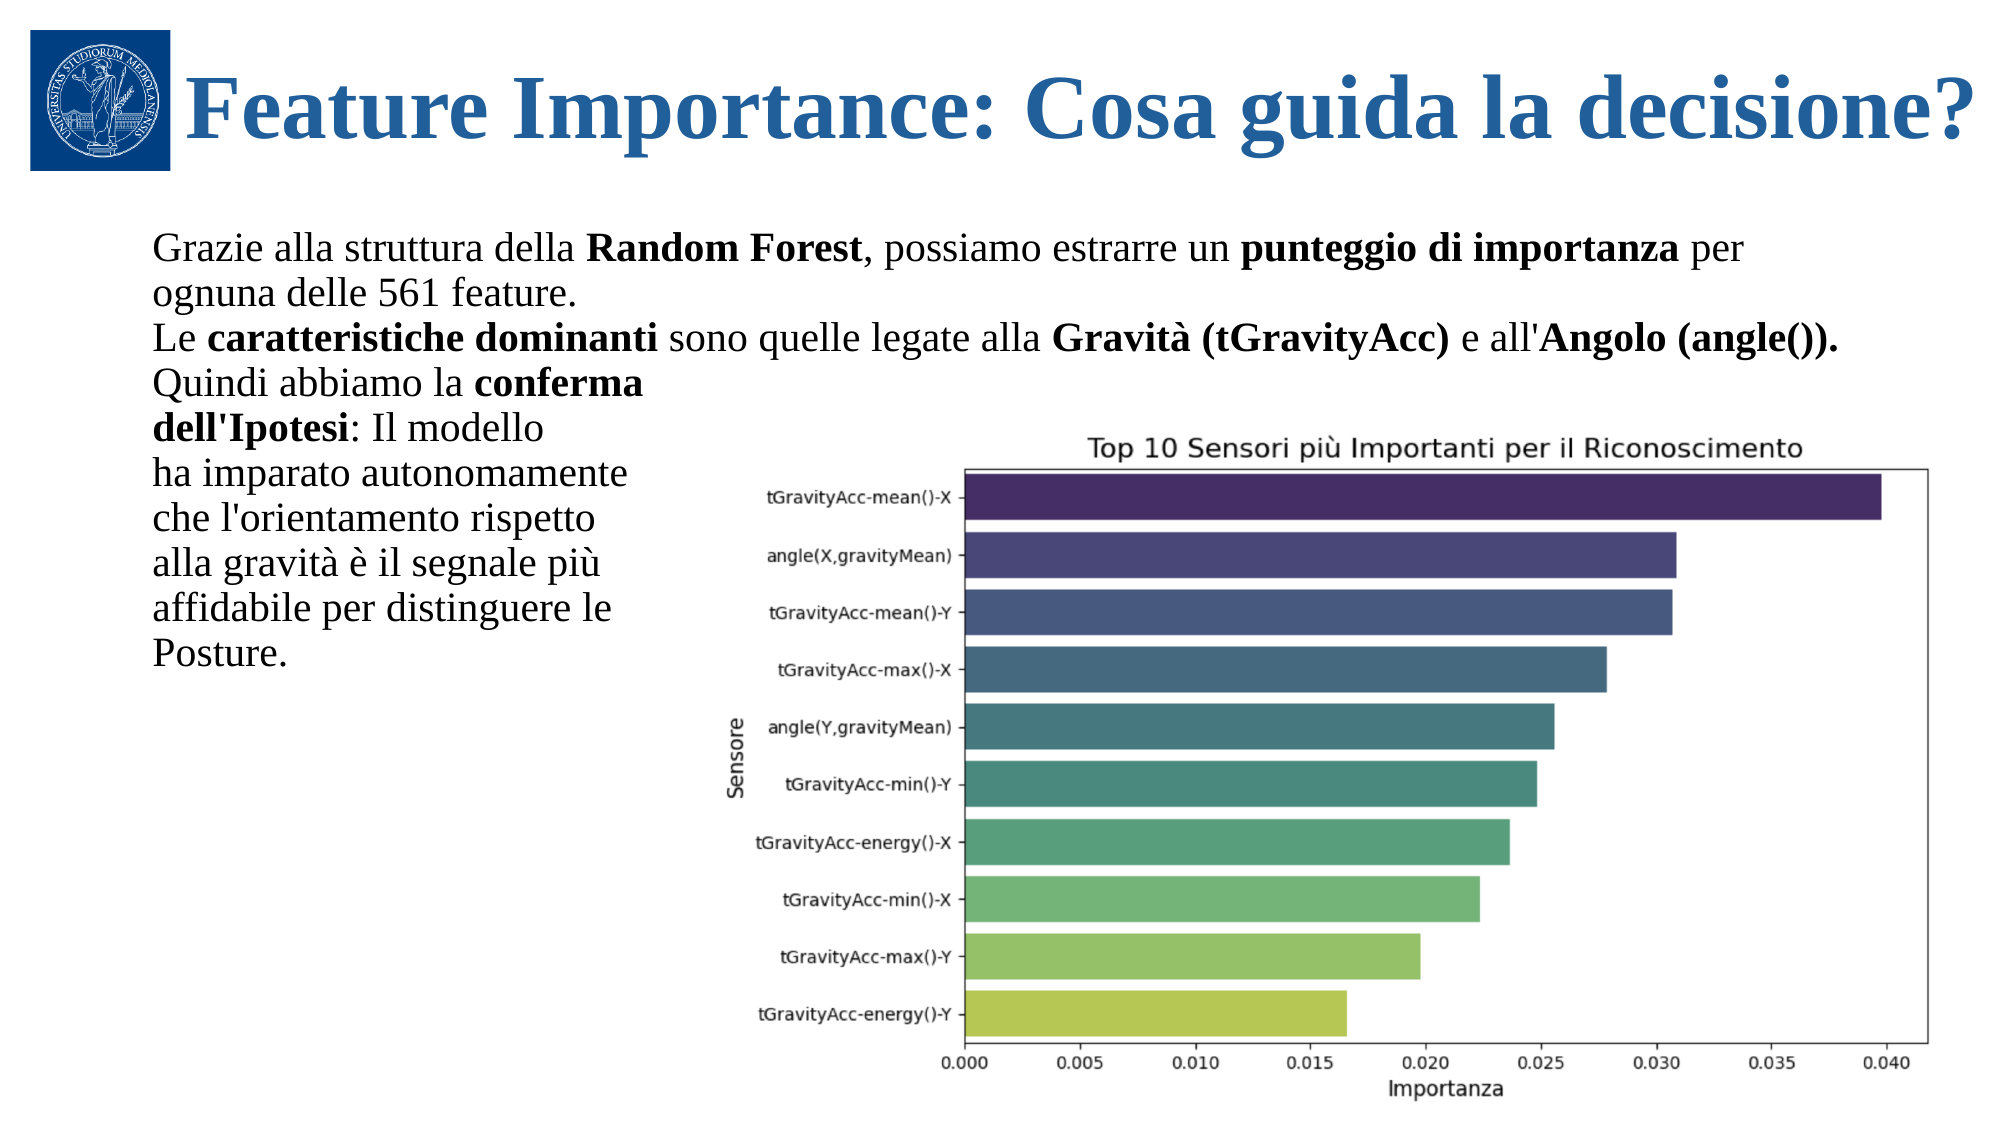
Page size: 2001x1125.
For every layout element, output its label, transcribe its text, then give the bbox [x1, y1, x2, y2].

title Feature Importance: Cosa guida la decisione? [166, 0, 2000, 218]
picture [30, 30, 166, 171]
picture [718, 429, 1932, 1108]
list Grazie alla struttura della Random Forest, possiamo estrarre un punteggio di importanza per ognuna delle 561 feature. Le caratteristiche dominanti sono quelle legate alla Gravità (tGravityAcc) e all'Angolo (angle()). Quindi abbiamo la conferma dell'Ipotesi: Il modello ha imparato autonomamente che l'orientamento rispetto alla gravità è il segnale più affidabile per distinguere le Posture. [137, 217, 1863, 1107]
